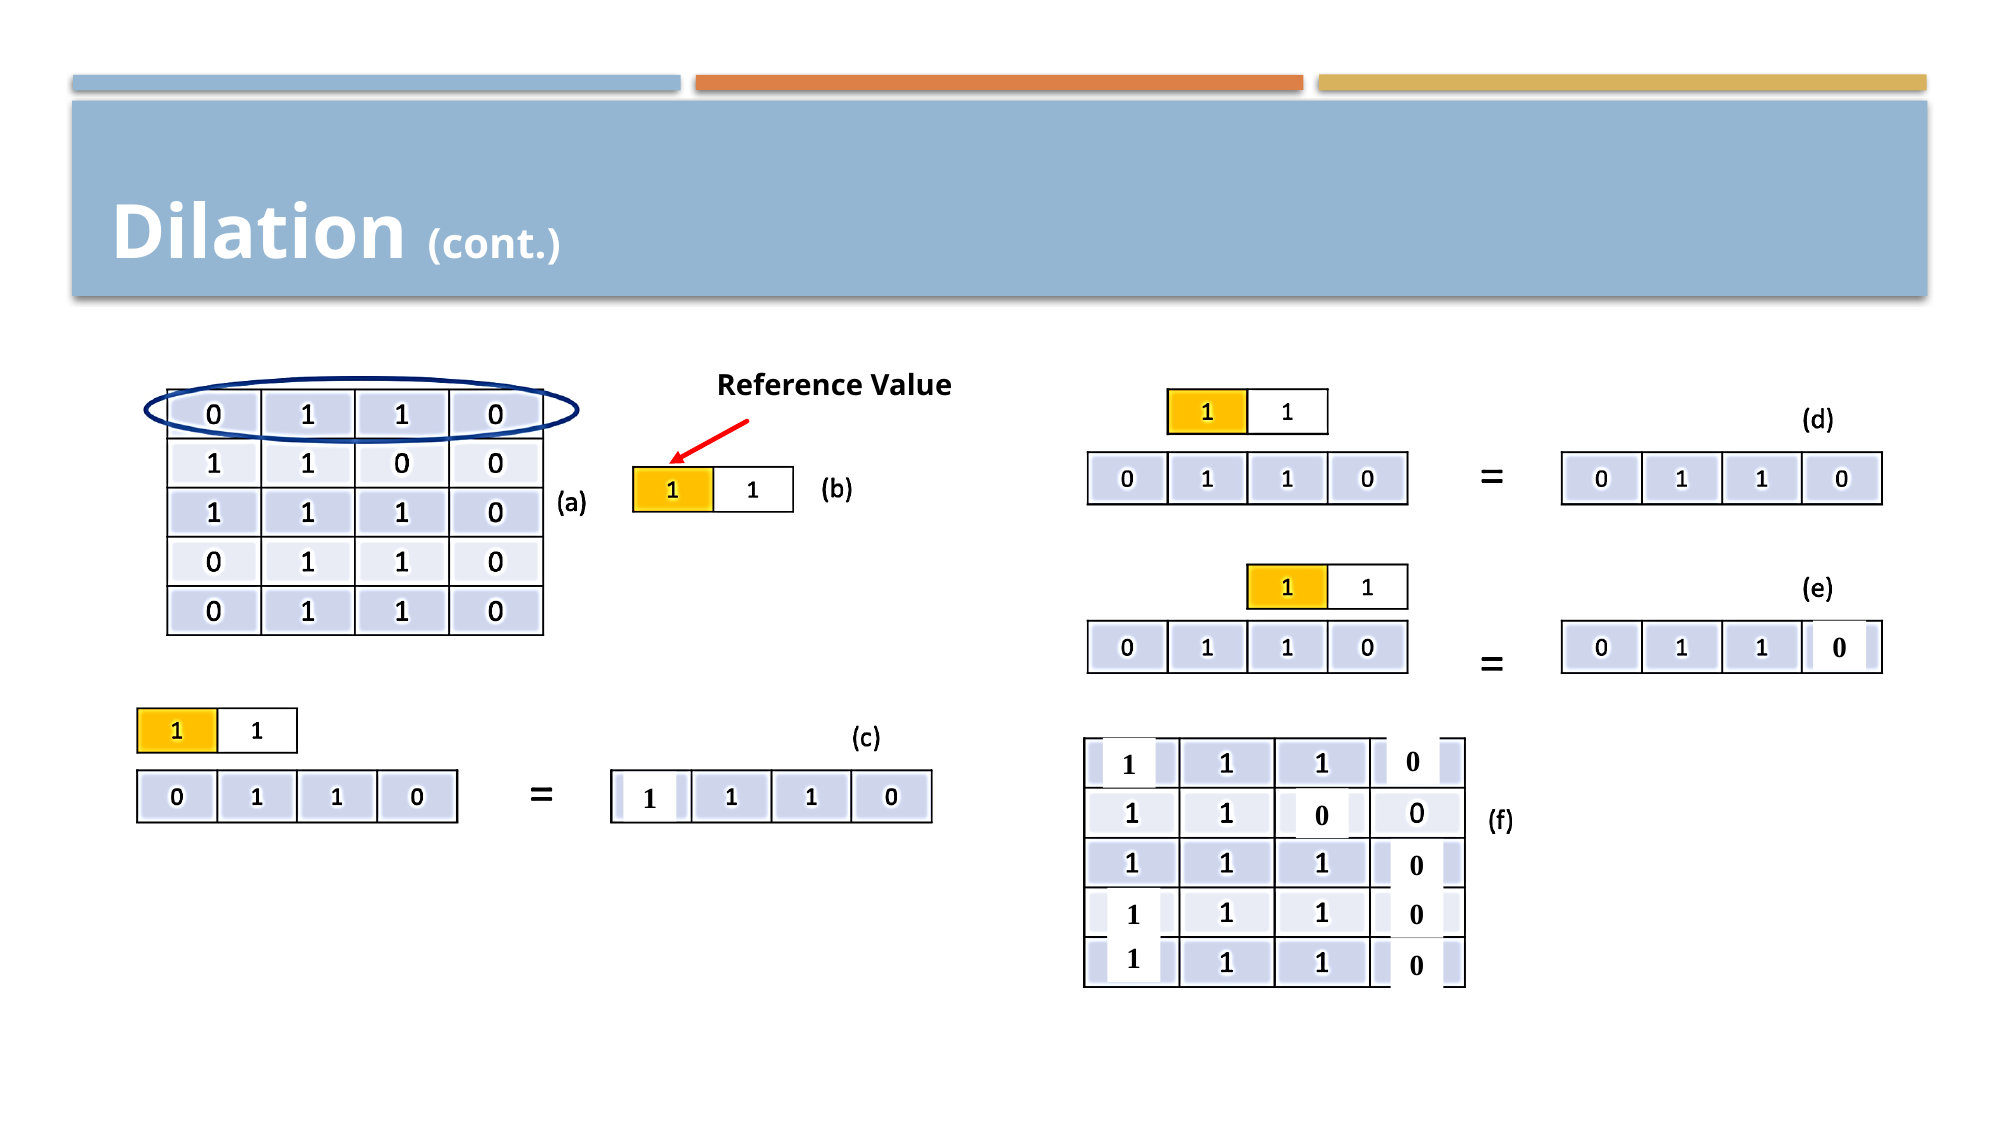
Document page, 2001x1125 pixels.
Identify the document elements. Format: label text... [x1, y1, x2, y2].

title Dilation (cont.) [95, 115, 1905, 282]
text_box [94, 357, 1906, 997]
